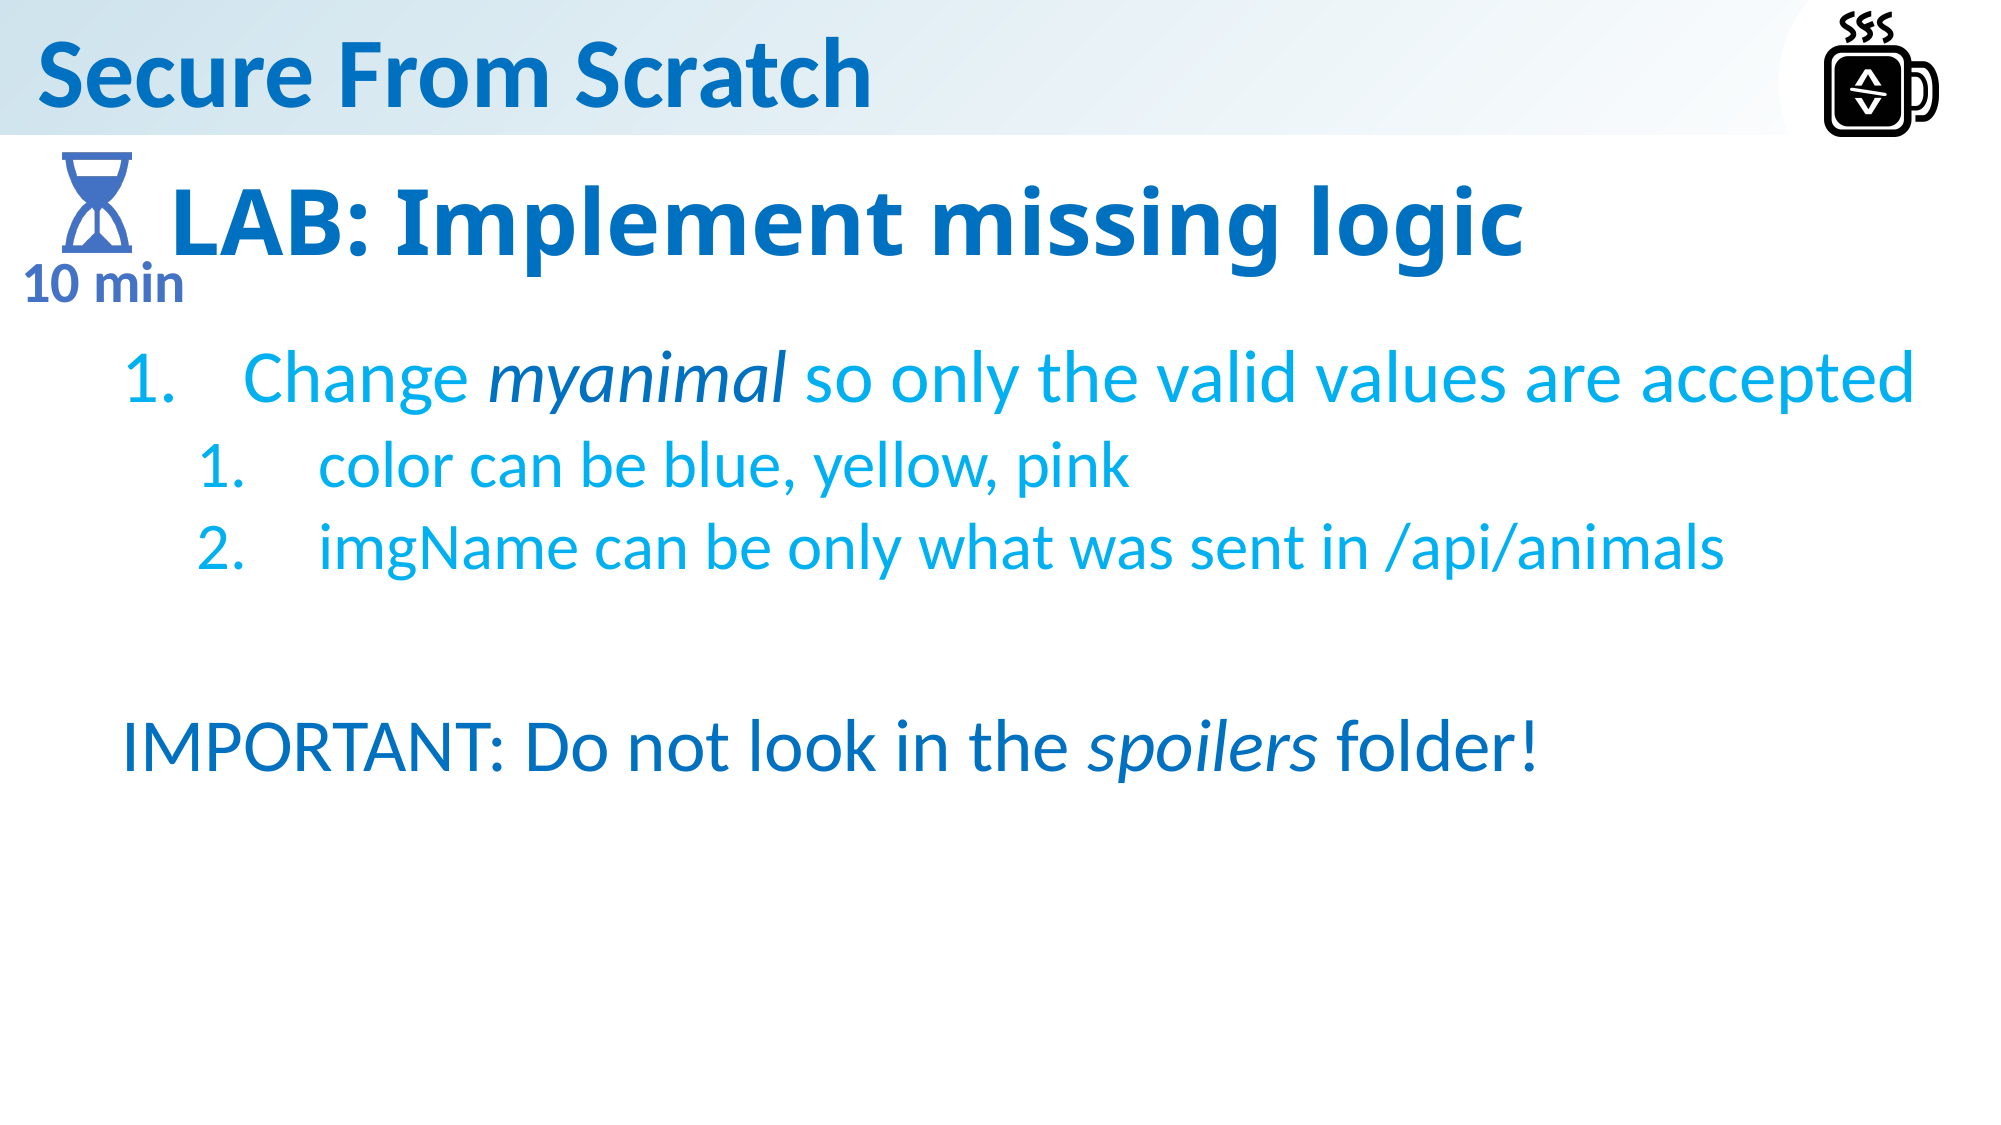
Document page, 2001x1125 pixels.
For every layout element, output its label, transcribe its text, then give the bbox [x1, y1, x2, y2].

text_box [0, 142, 224, 323]
picture [1824, 11, 1939, 137]
title LAB: Implement missing logic [224, 156, 2000, 296]
list Change myanimal so only the valid values are accepted color can be blue, yellow, pink imgName can be only what was sent in /api/animals IMPORTANT: Do not look in the spoilers folder! [106, 330, 1973, 1125]
